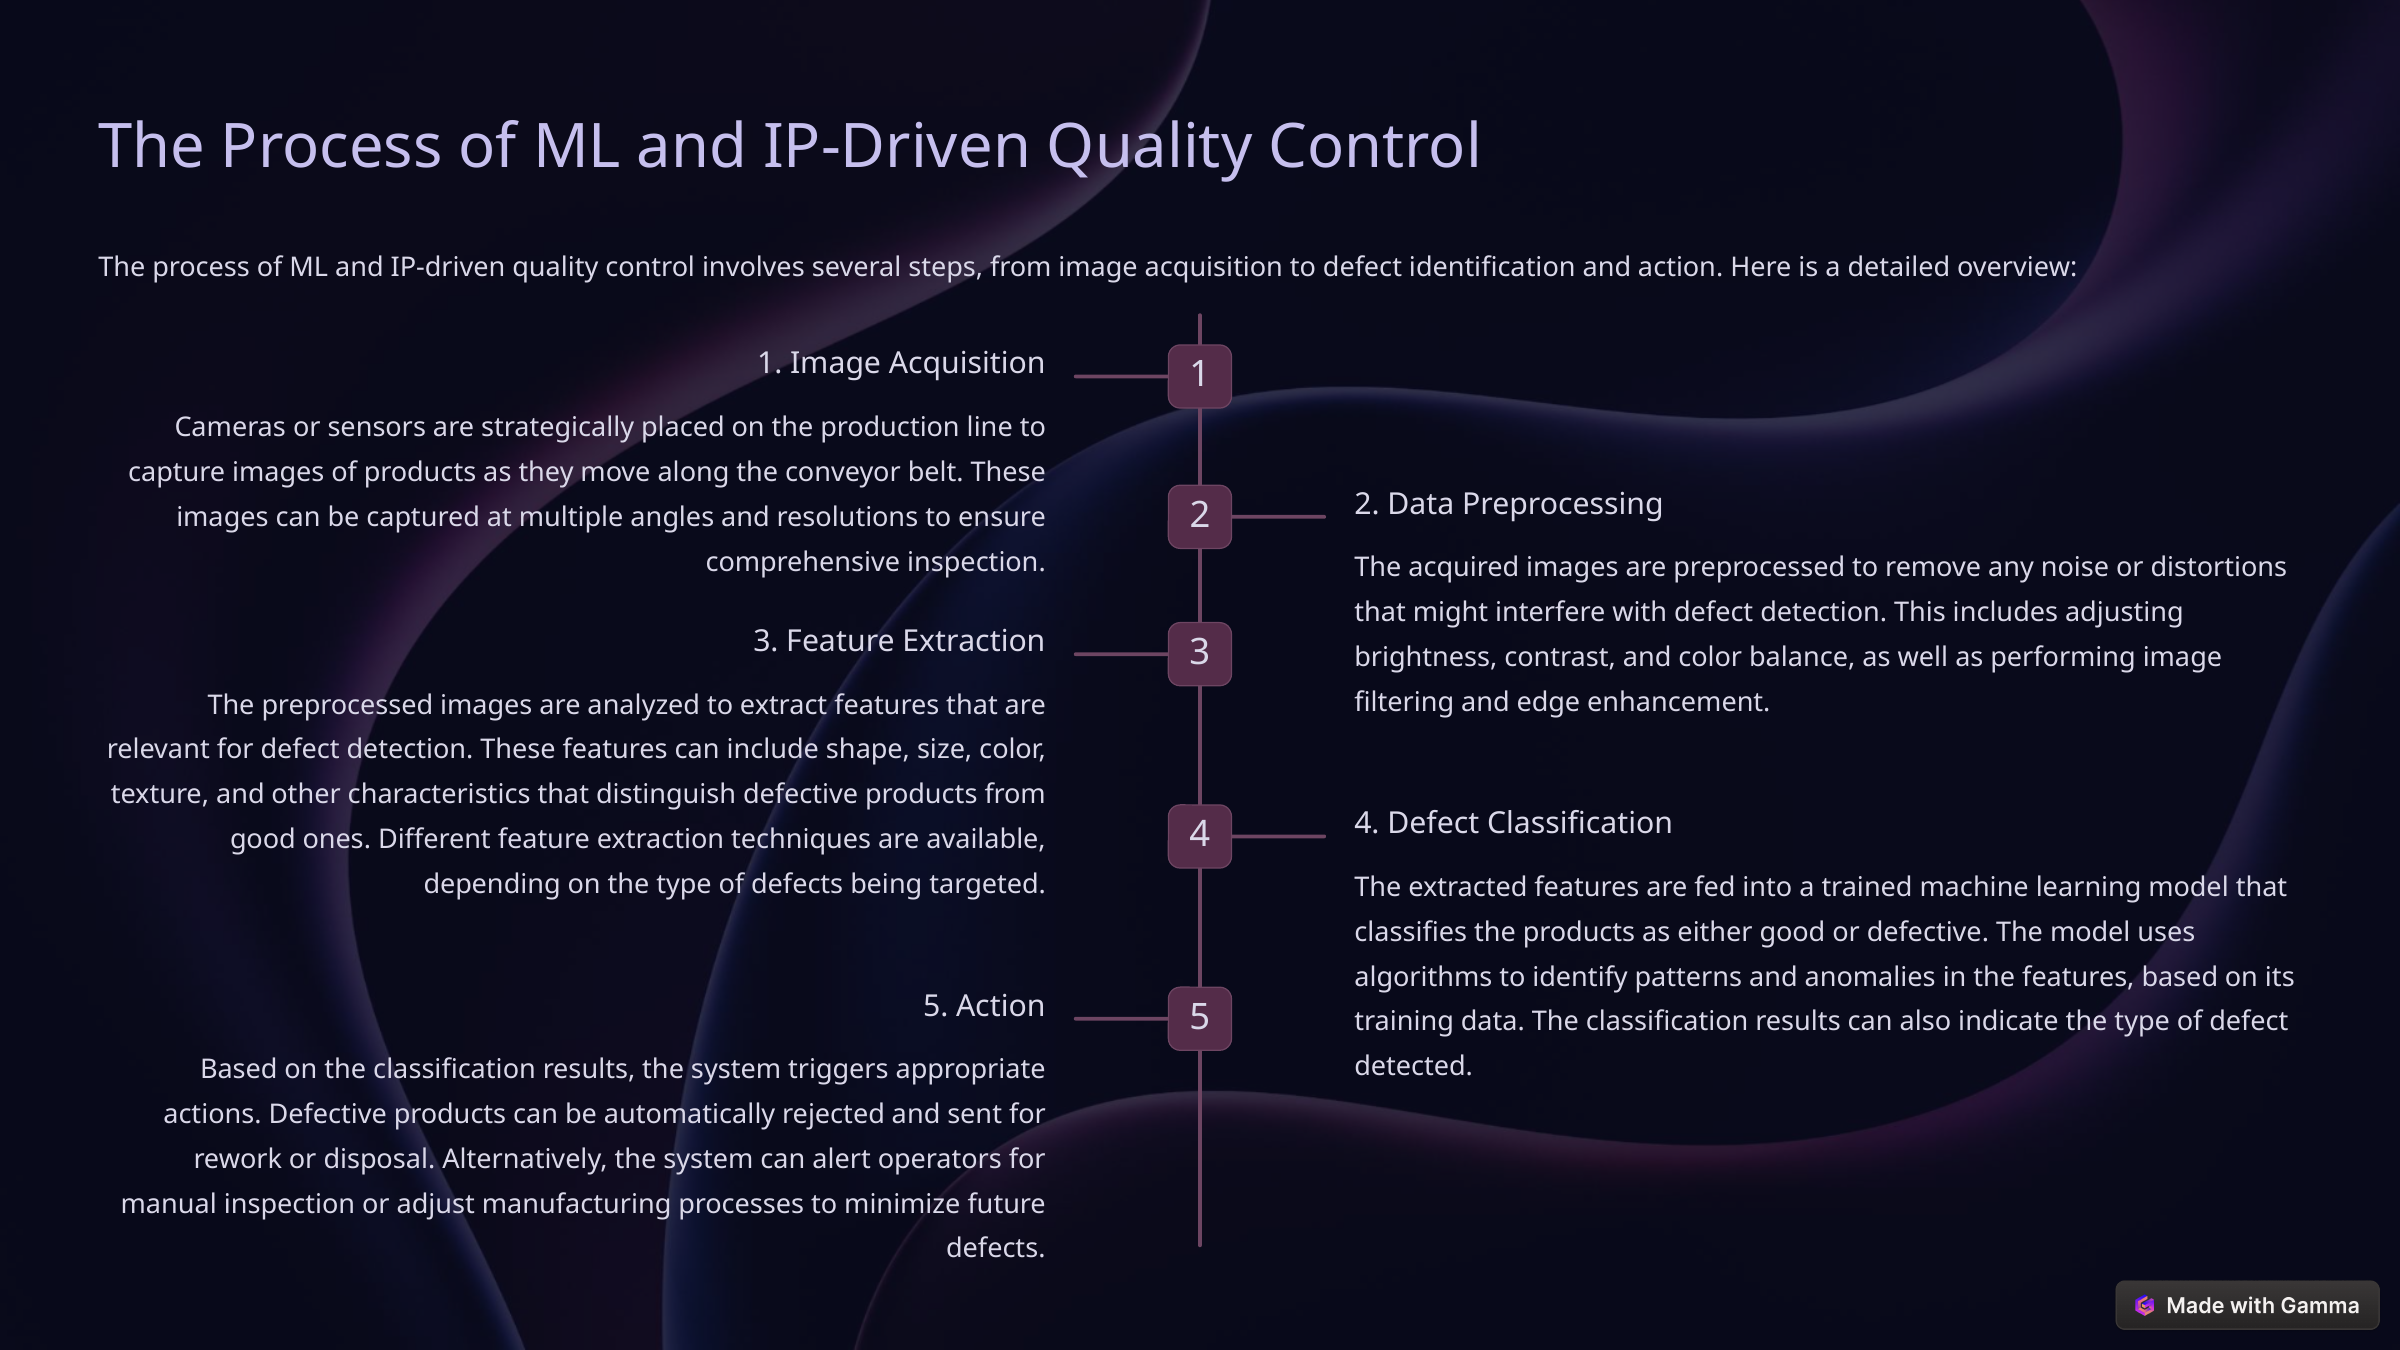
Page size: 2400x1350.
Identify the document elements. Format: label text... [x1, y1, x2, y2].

text_box Cameras or sensors are strategically placed on the production line to capture images of products as they move along the conveyor belt. These images can be captured at multiple angles and resolutions to ensure comprehensive inspection. [98, 397, 1046, 532]
text_box [1232, 834, 1327, 839]
text_box [1232, 514, 1327, 519]
text_box 3. Feature Extraction [733, 619, 1046, 658]
text_box [1168, 987, 1232, 1051]
text_box [1073, 374, 1168, 379]
text_box The acquired images are preprocessed to remove any noise or distortions that might interfere with defect detection. This includes adjusting brightness, contrast, and color balance, as well as performing image filtering and edge enhancement. [1354, 537, 2302, 673]
text_box 1. Image Acquisition [733, 341, 1046, 381]
text_box 2. Data Preprocessing [1354, 481, 1686, 521]
text_box [1168, 485, 1232, 549]
text_box 3 [1189, 635, 1211, 673]
text_box [1198, 313, 1202, 344]
text_box [1168, 622, 1232, 686]
text_box The extracted features are fed into a trained machine learning model that classifies the products as either good or defective. The model uses algorithms to identify patterns and anomalies in the features, based on its training data. The classification results can also indicate the type of defect detected. [1354, 857, 2302, 1037]
text_box [1198, 869, 1202, 987]
text_box [1198, 549, 1202, 622]
text_box [1168, 344, 1232, 409]
text_box 5. Action [733, 983, 1046, 1023]
text_box 2 [1189, 498, 1211, 536]
text_box The Process of ML and IP-Driven Quality Control [98, 102, 1580, 181]
text_box The process of ML and IP-driven quality control involves several steps, from image acquisition to defect identification and action. Here is a detailed overview: [98, 236, 2302, 282]
picture [2106, 1271, 2389, 1339]
text_box 4 [1188, 817, 1212, 856]
text_box Based on the classification results, the system triggers appropriate actions. Defective products can be automatically rejected and sent for rework or disposal. Alternatively, the system can alert operators for manual inspection or adjust manufacturing processes to minimize future defects. [98, 1039, 1046, 1220]
text_box 1 [1192, 357, 1207, 396]
text_box [1198, 1051, 1202, 1248]
text_box [1073, 652, 1168, 657]
text_box [1198, 686, 1202, 804]
text_box 5 [1189, 999, 1211, 1038]
text_box 4. Defect Classification [1354, 801, 1701, 841]
text_box [1198, 409, 1202, 485]
text_box [1073, 1016, 1168, 1021]
text_box [1168, 804, 1232, 869]
text_box The preprocessed images are analyzed to extract features that are relevant for defect detection. These features can include shape, size, color, texture, and other characteristics that distinguish defective products from good ones. Different feature extraction techniques are available, depending on the type of defects being targeted. [98, 674, 1046, 900]
